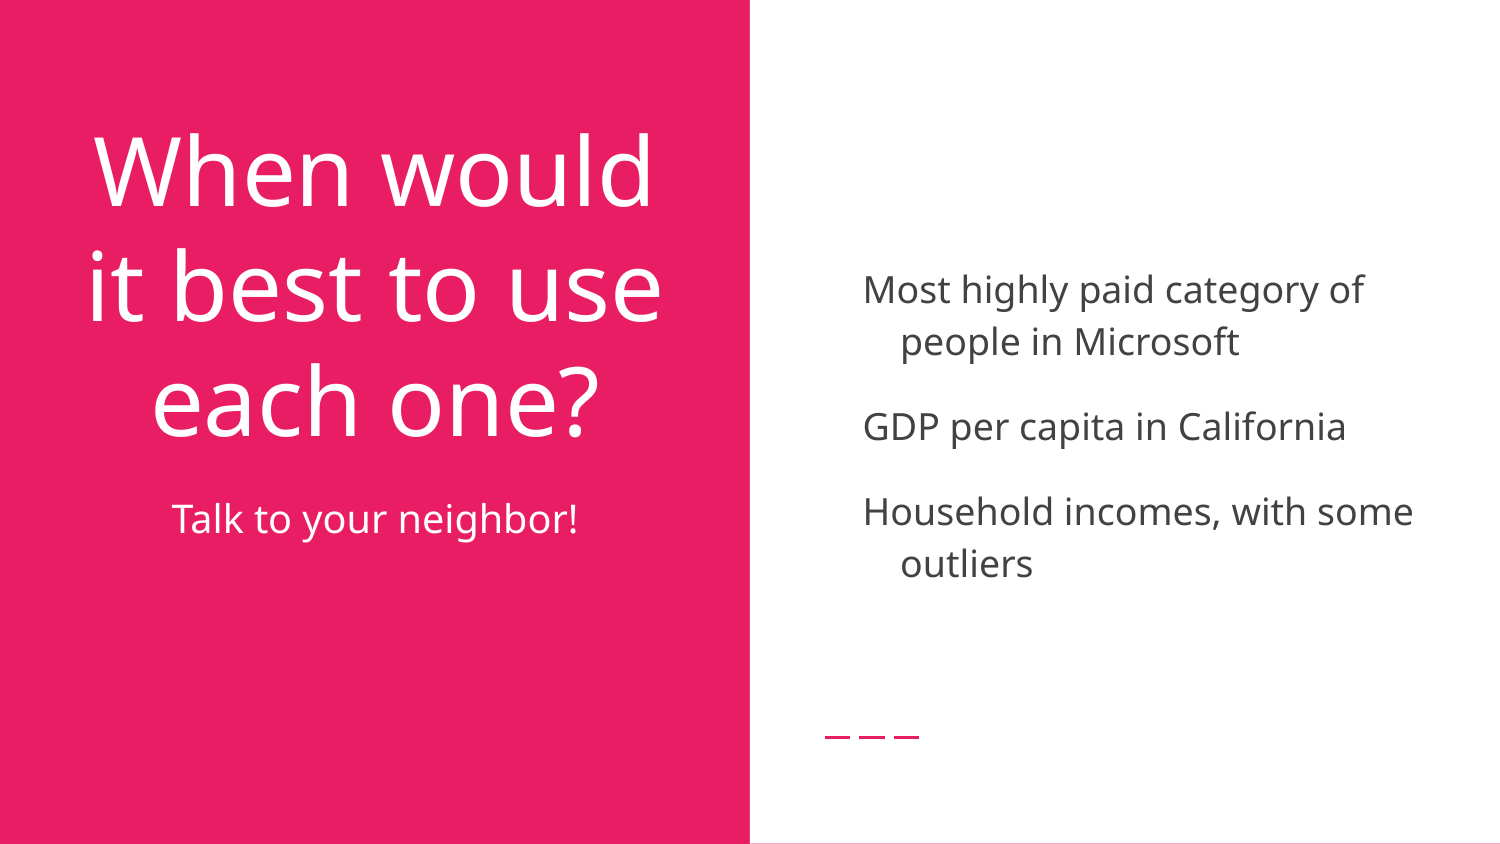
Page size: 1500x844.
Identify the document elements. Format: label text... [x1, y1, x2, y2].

subtitle Talk to your neighbor! [43, 479, 708, 700]
title When would it best to use each one? [43, 176, 708, 471]
list Most highly paid category of people in Microsoft GDP per capita in California Household incomes, with some outliers [810, 118, 1440, 725]
